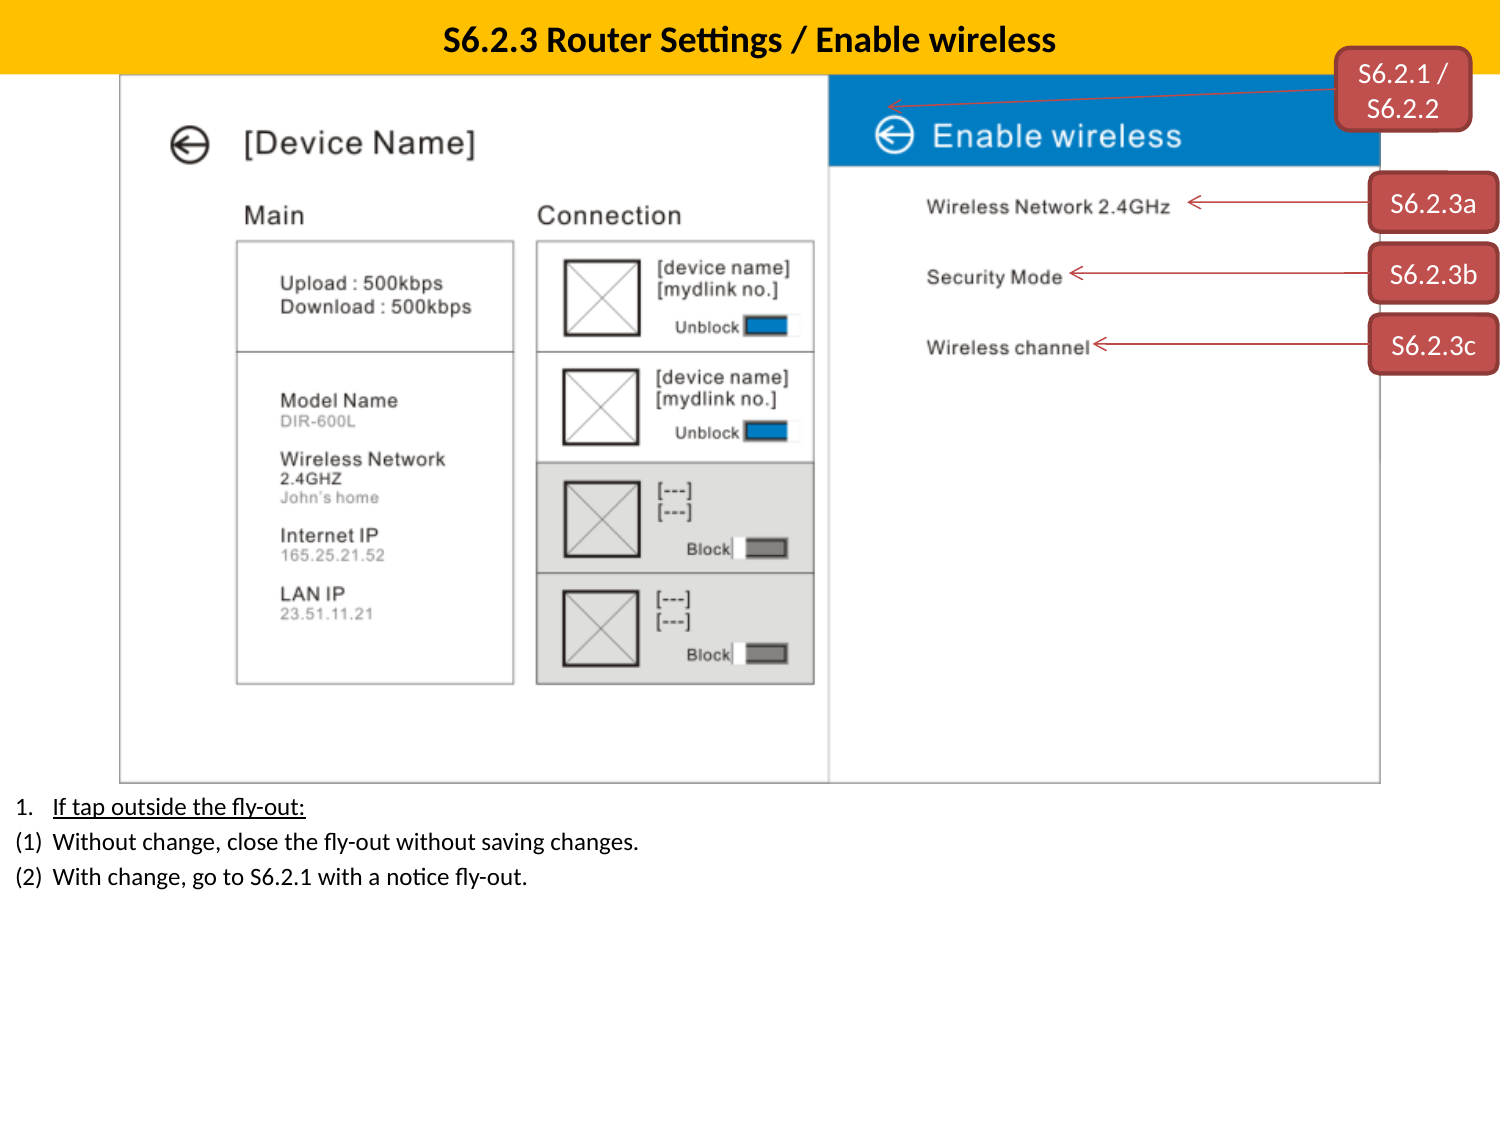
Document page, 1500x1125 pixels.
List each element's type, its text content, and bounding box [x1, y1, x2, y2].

text_box S6.2.3a [1385, 170, 1500, 234]
text_box S6.2.3c [1385, 312, 1500, 376]
text_box S6.2.1 / S6.2.2 [1333, 45, 1473, 133]
picture [119, 74, 1381, 784]
text_box If tap outside the fly-out: Without change, close the fly-out without saving changes. With change, go to S6.2.1 with a notice fly-out. [0, 783, 1500, 1125]
text_box S6.2.3 Router Settings / Enable wireless [0, 0, 1500, 77]
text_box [886, 88, 1337, 108]
text_box S6.2.3b [1385, 241, 1500, 305]
